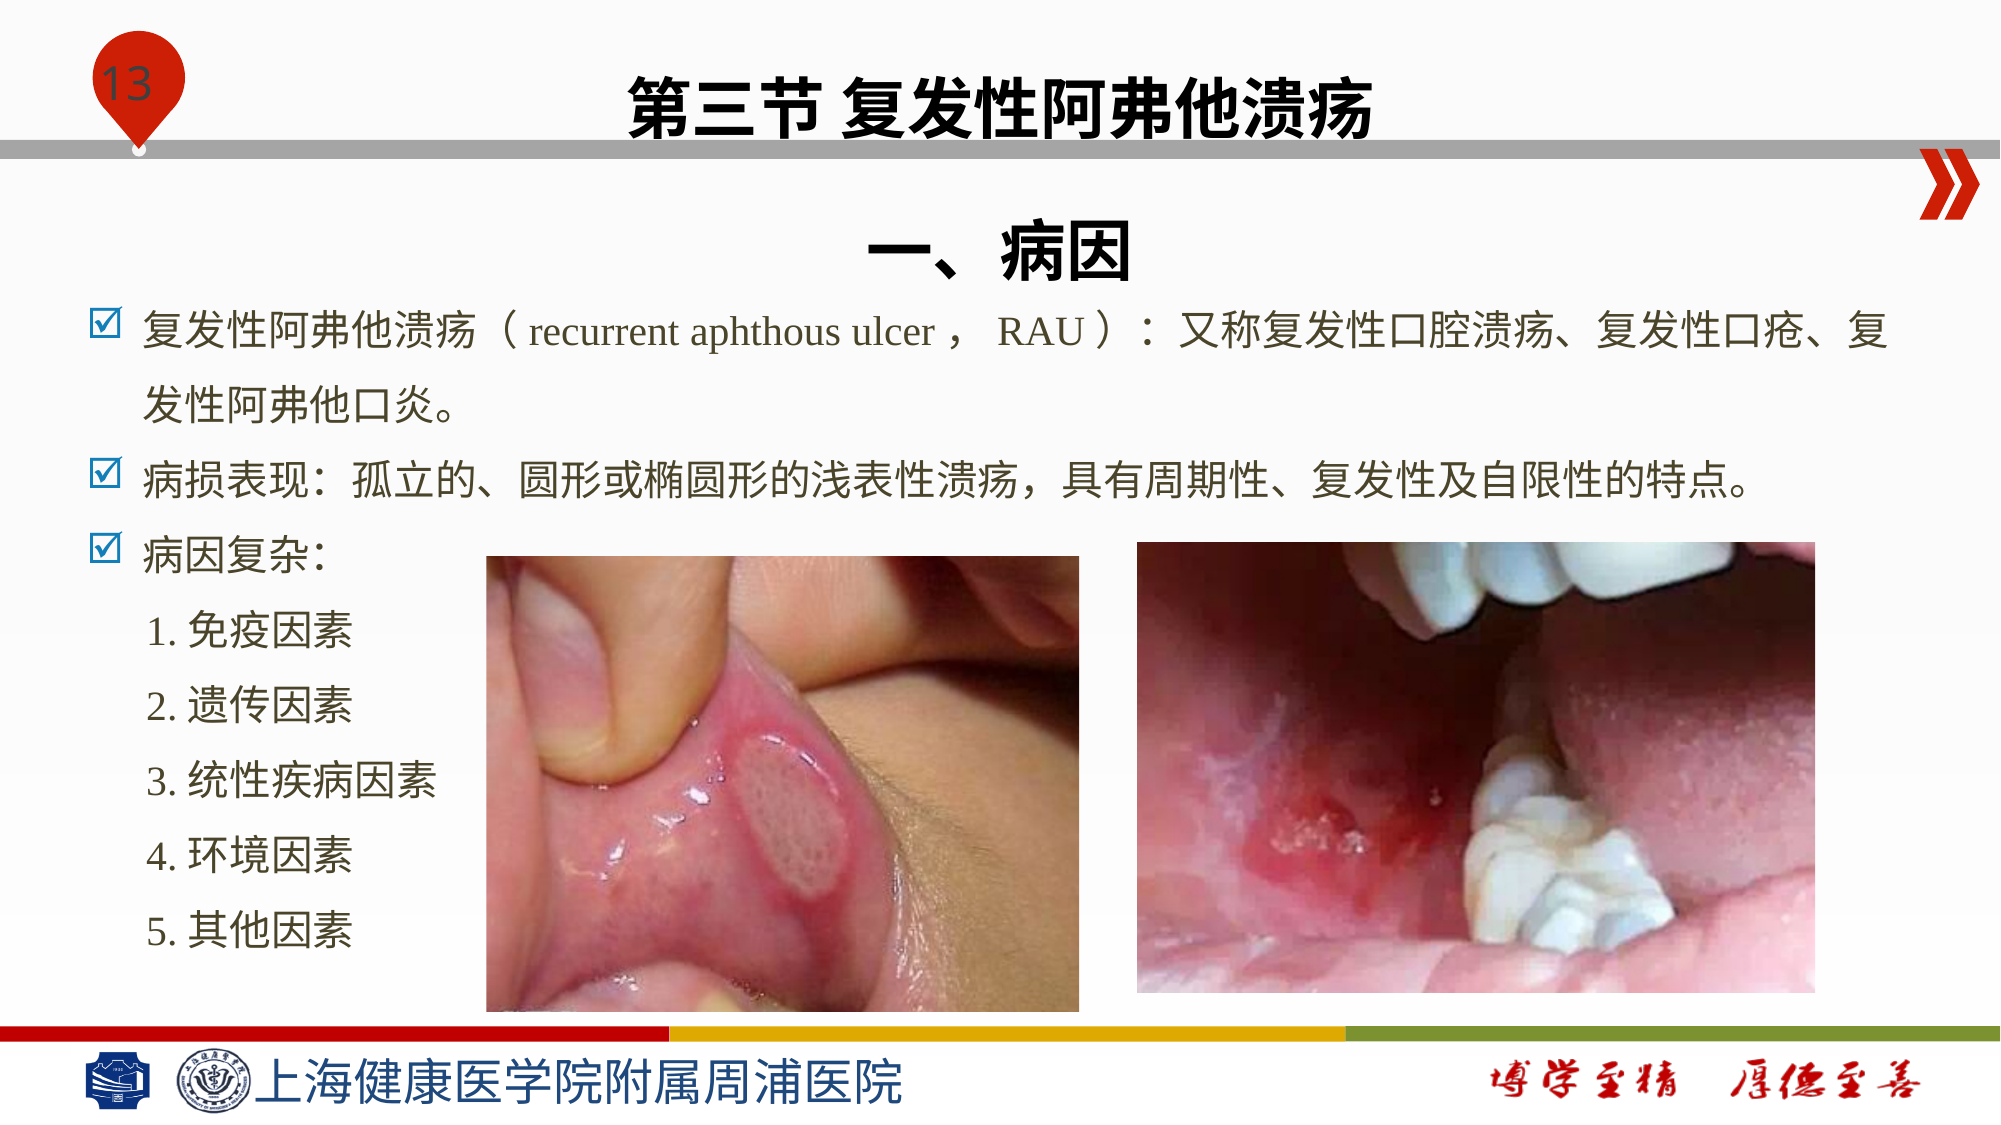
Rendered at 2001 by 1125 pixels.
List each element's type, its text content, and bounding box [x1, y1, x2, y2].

text_box 复发性阿弗他溃疡（recurrent aphthous ulcer，RAU）：又称复发性口腔溃疡、复发性口疮、复发性阿弗他口炎。 病损表现：孤立的、圆形或椭圆形的浅表性溃疡，具有周期性、复发性及自限性的特点。 病因复杂： 1.免疫因素 2.遗传因素 3.统性疾病因素 4.环境因素 5.其他因素 [78, 270, 1922, 1023]
title 第三节 复发性阿弗他溃疡 [137, 59, 1863, 270]
picture [486, 556, 1080, 1012]
picture [1458, 1043, 1955, 1124]
picture [70, 1042, 260, 1121]
text_box 一、病因 [851, 161, 1149, 296]
picture [1136, 541, 1816, 993]
